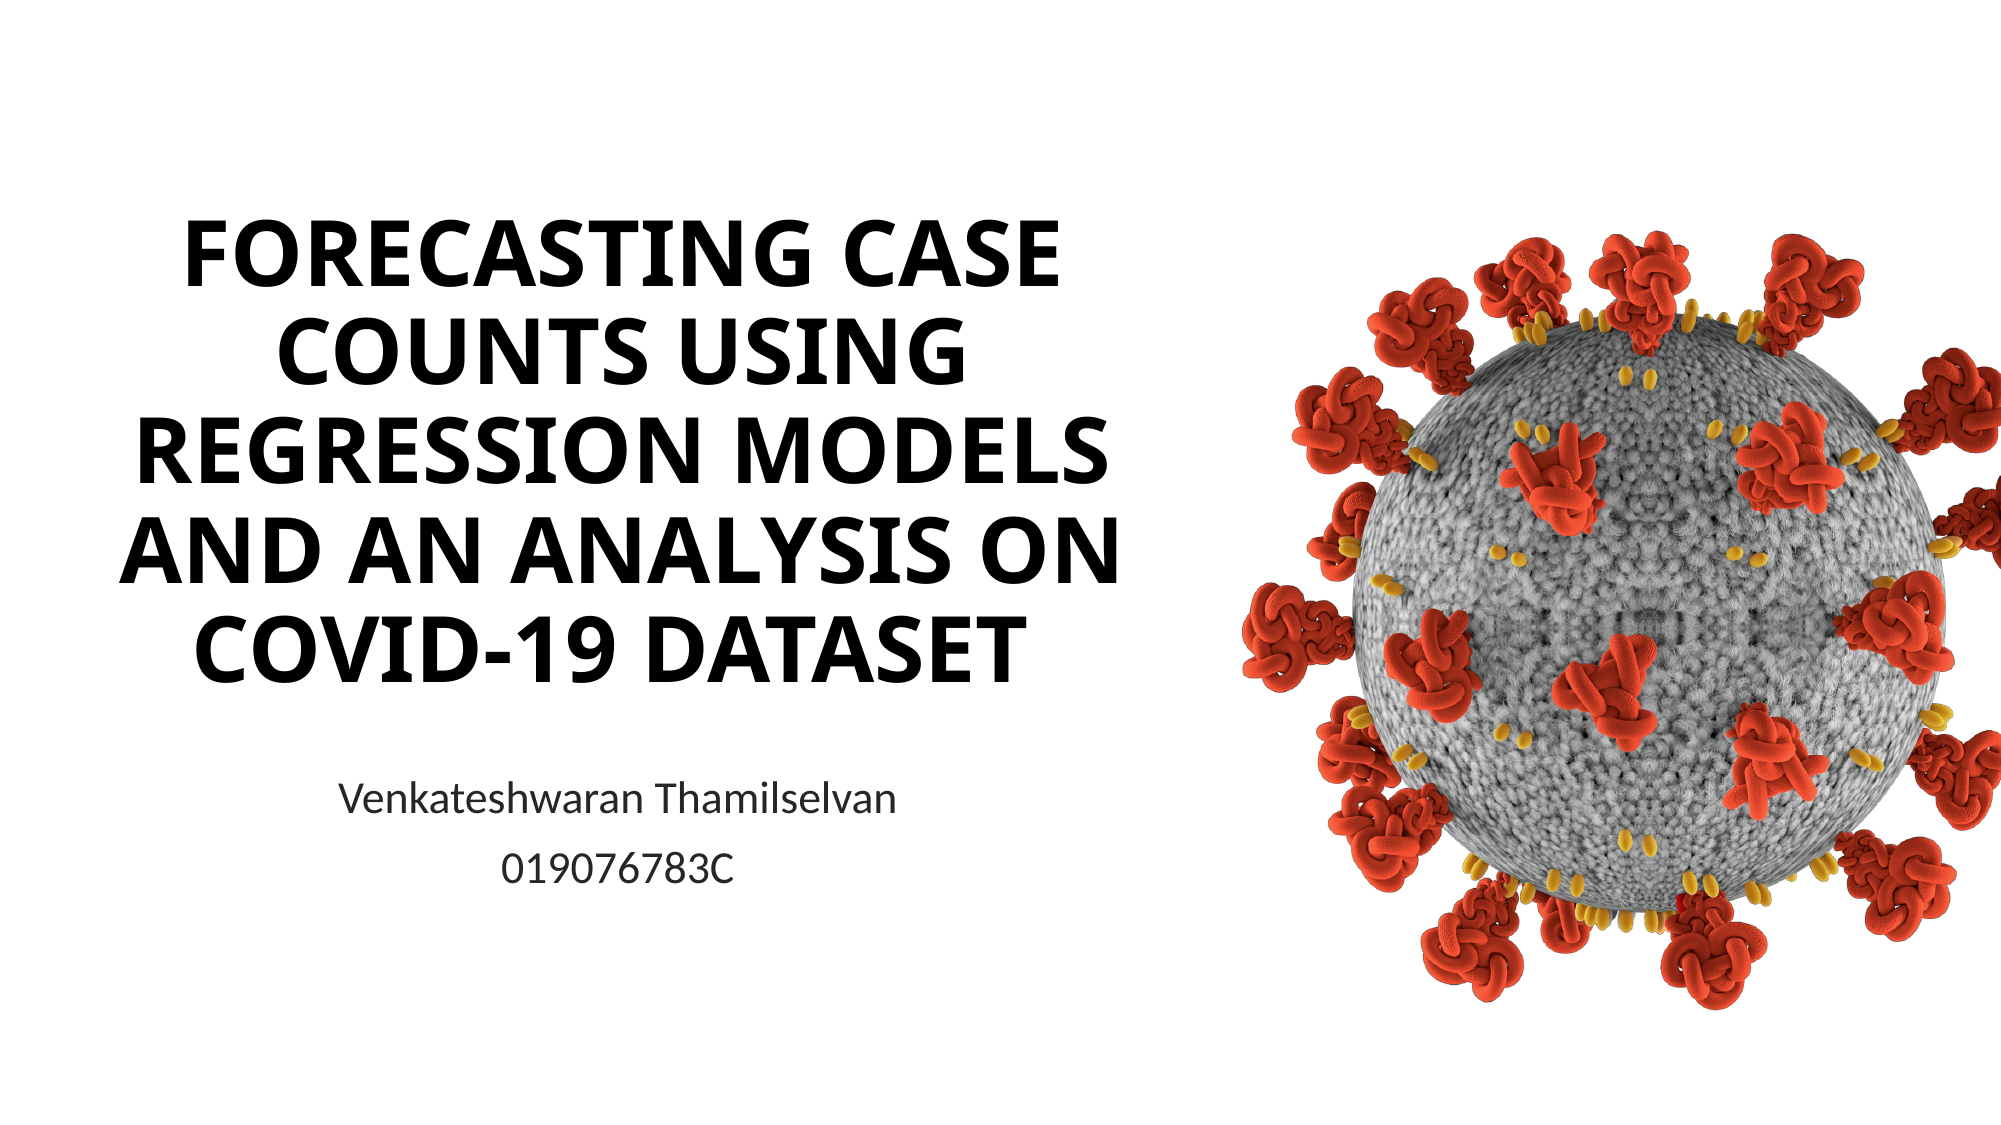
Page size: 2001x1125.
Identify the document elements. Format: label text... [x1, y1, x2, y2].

subtitle Venkateshwaran Thamilselvan 019076783C [103, 766, 1133, 935]
title FORECASTING CASE COUNTS USING REGRESSION MODELS AND AN ANALYSIS ON COVID-19 DATASET [10, 104, 1214, 710]
picture [1214, 0, 2001, 1125]
